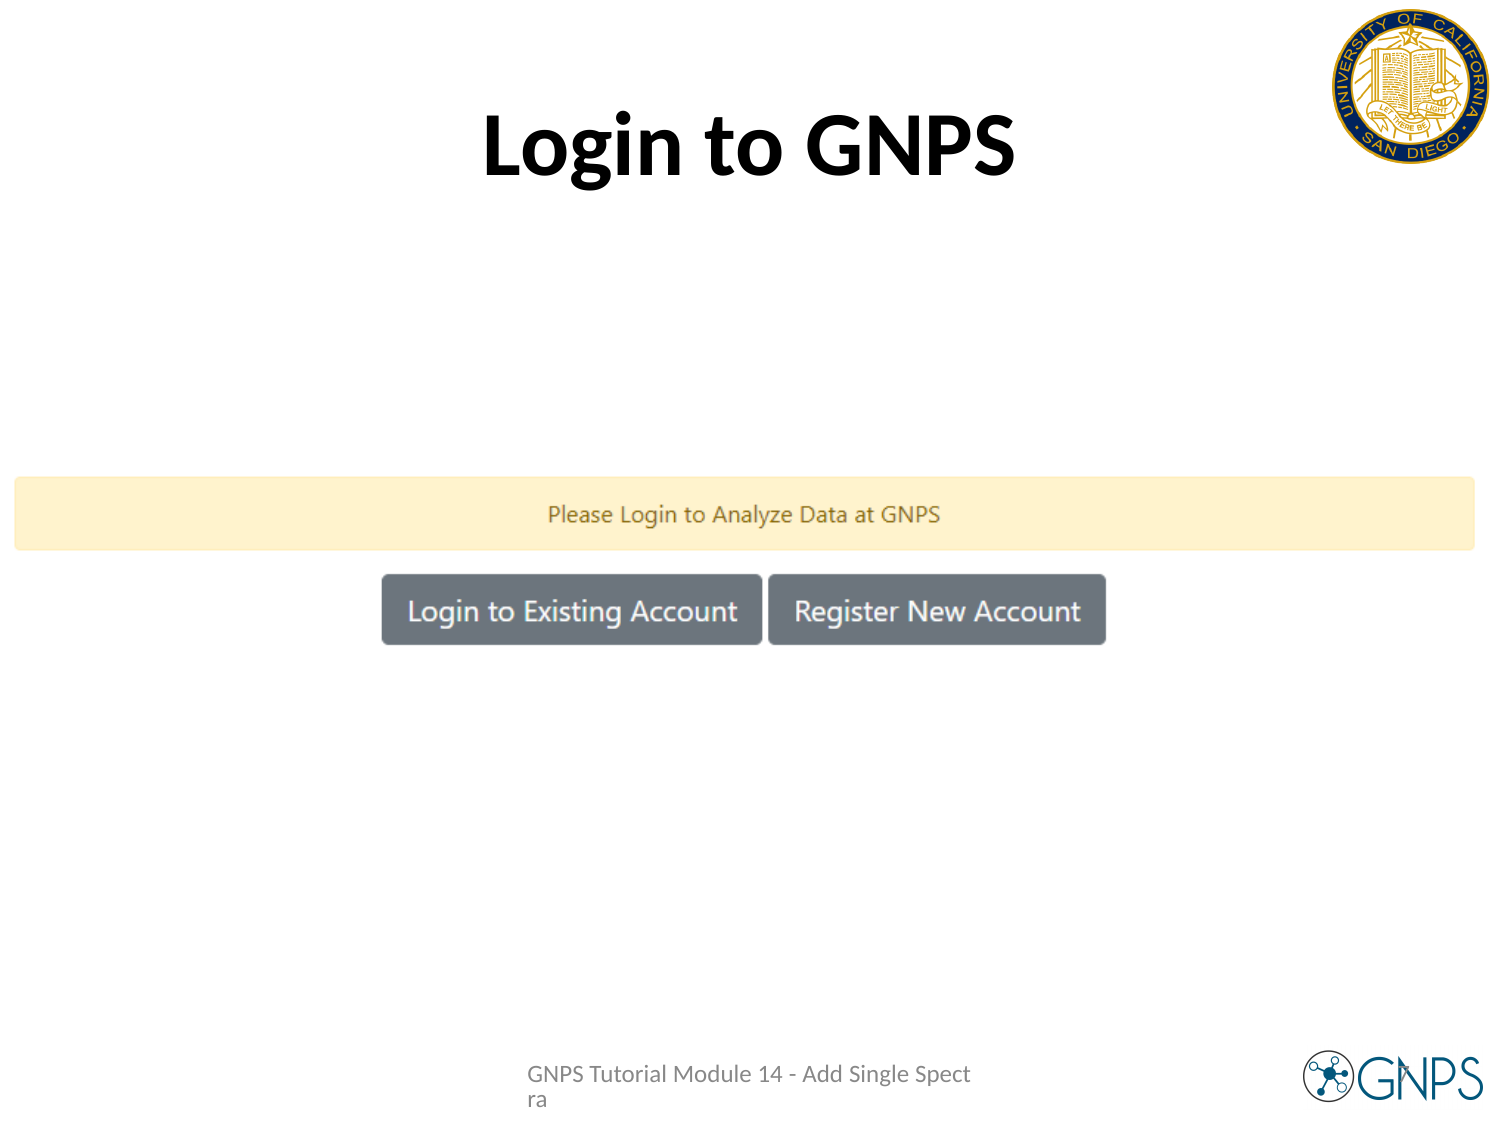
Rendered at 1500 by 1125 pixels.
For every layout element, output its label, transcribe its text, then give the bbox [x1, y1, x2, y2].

slide_number 7 [1074, 1042, 1425, 1103]
text_box Login to GNPS [74, 45, 1425, 233]
picture [1279, 7, 1500, 165]
picture [1303, 1045, 1483, 1110]
picture [0, 467, 1500, 658]
footer GNPS Tutorial Module 14 - Add Single Spectra [512, 1042, 988, 1103]
